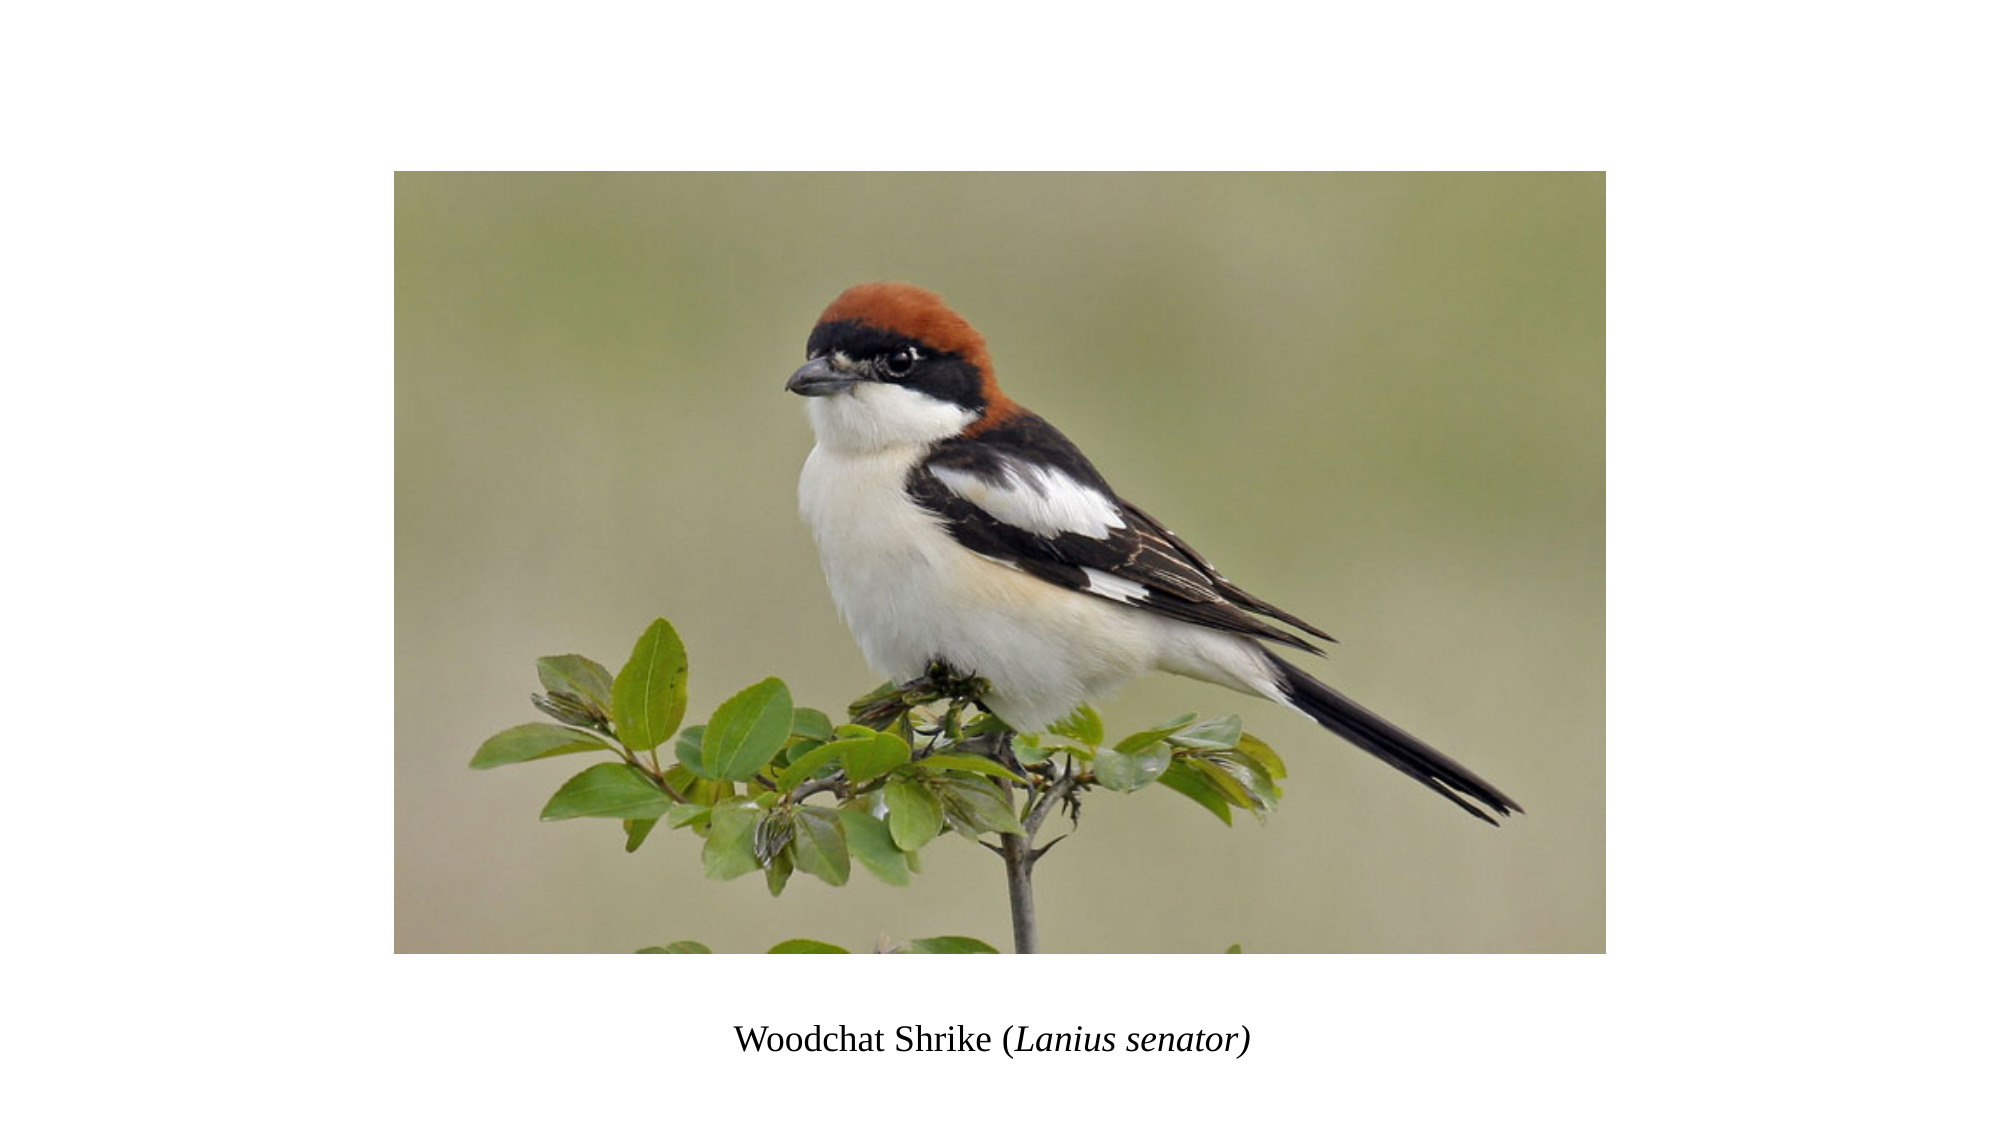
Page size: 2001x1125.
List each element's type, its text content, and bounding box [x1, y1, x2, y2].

picture [393, 171, 1606, 954]
text_box Woodchat Shrike (Lanius senator) [718, 1006, 1282, 1067]
